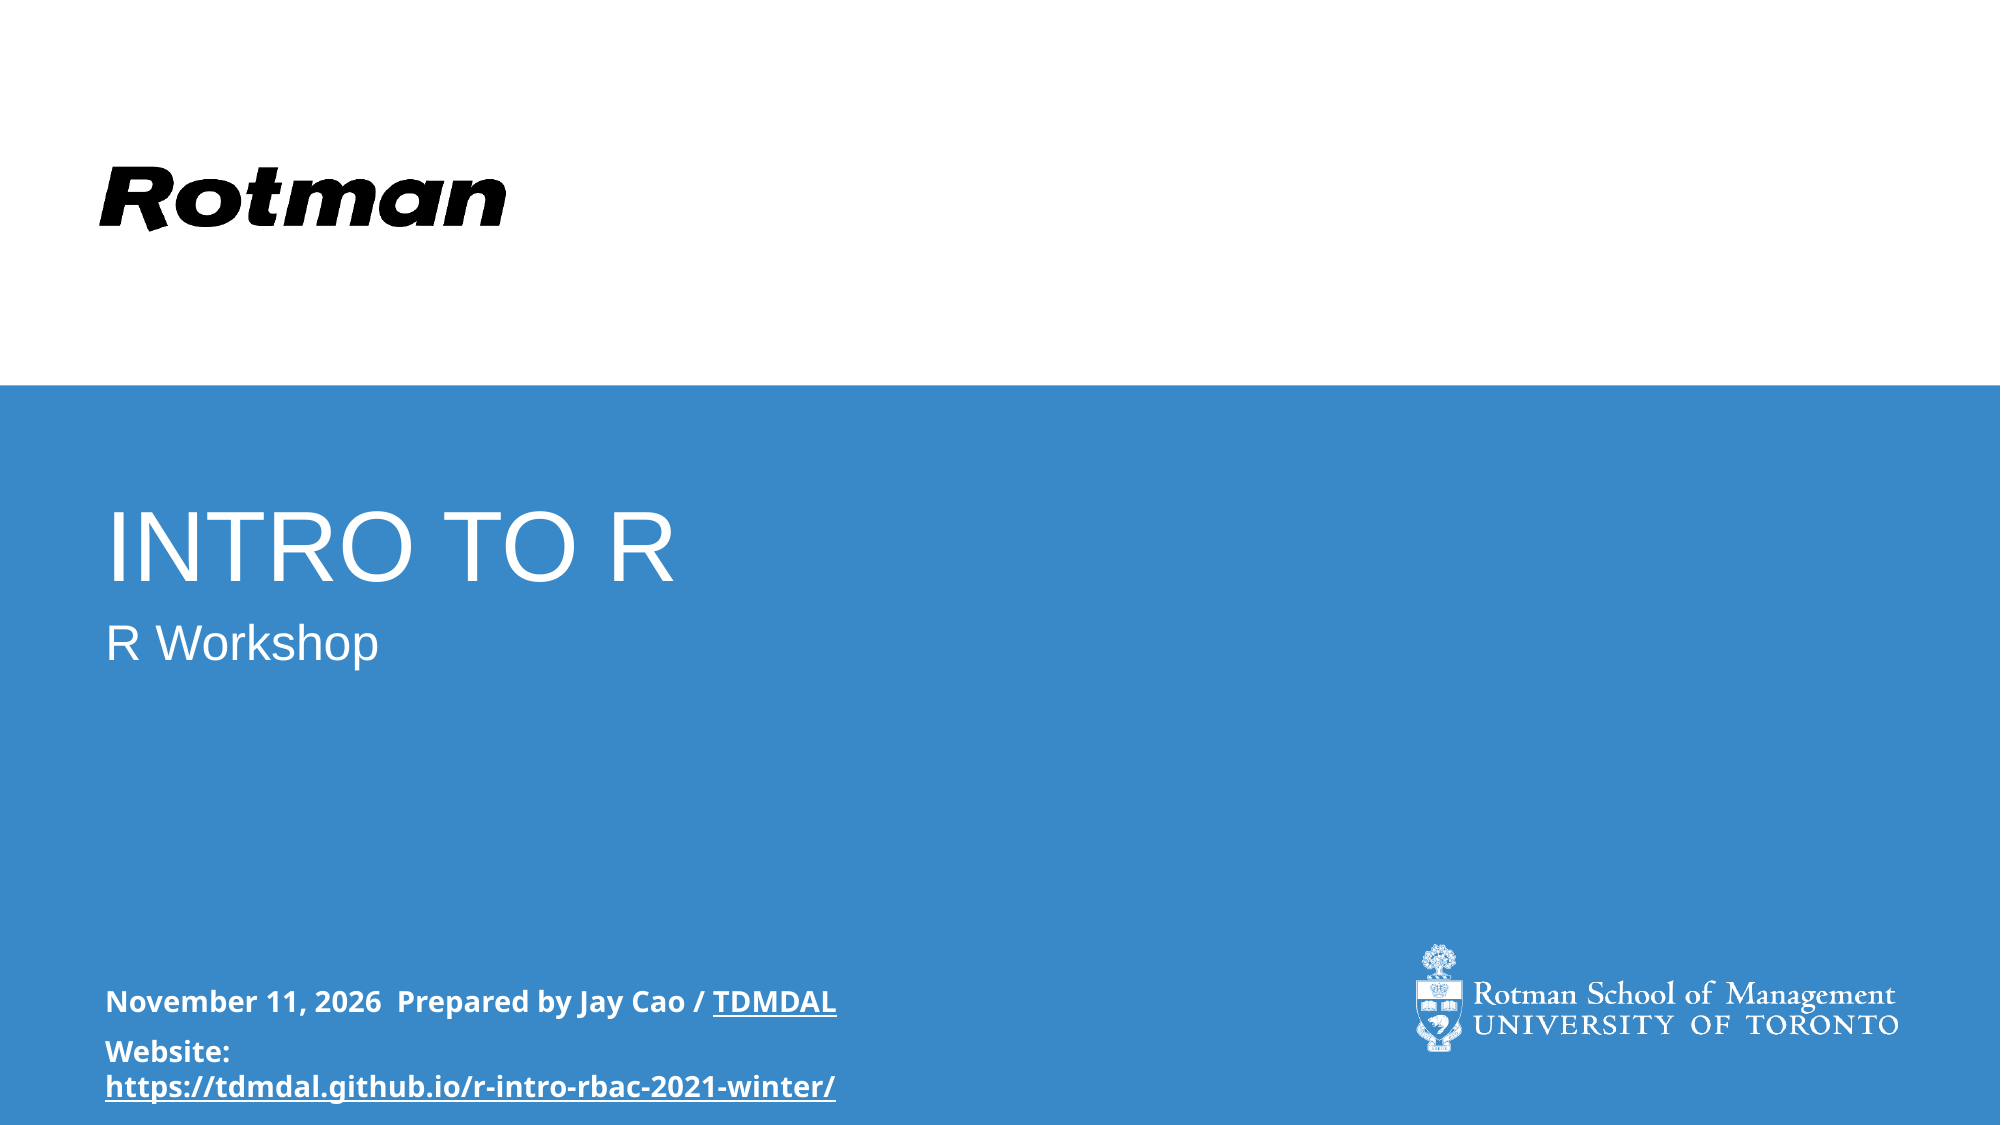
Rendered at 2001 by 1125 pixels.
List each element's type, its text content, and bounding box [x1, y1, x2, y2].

title Intro to R [90, 385, 1791, 609]
picture [1416, 944, 1898, 1052]
text_box Website: https://tdmdal.github.io/r-intro-rbac-2021-winter/ [90, 1026, 874, 1116]
list R Workshop [90, 609, 1792, 776]
text_box January 18, 2021 Prepared by Jay Cao / TDMDAL [90, 975, 1402, 1031]
picture [78, 143, 528, 260]
